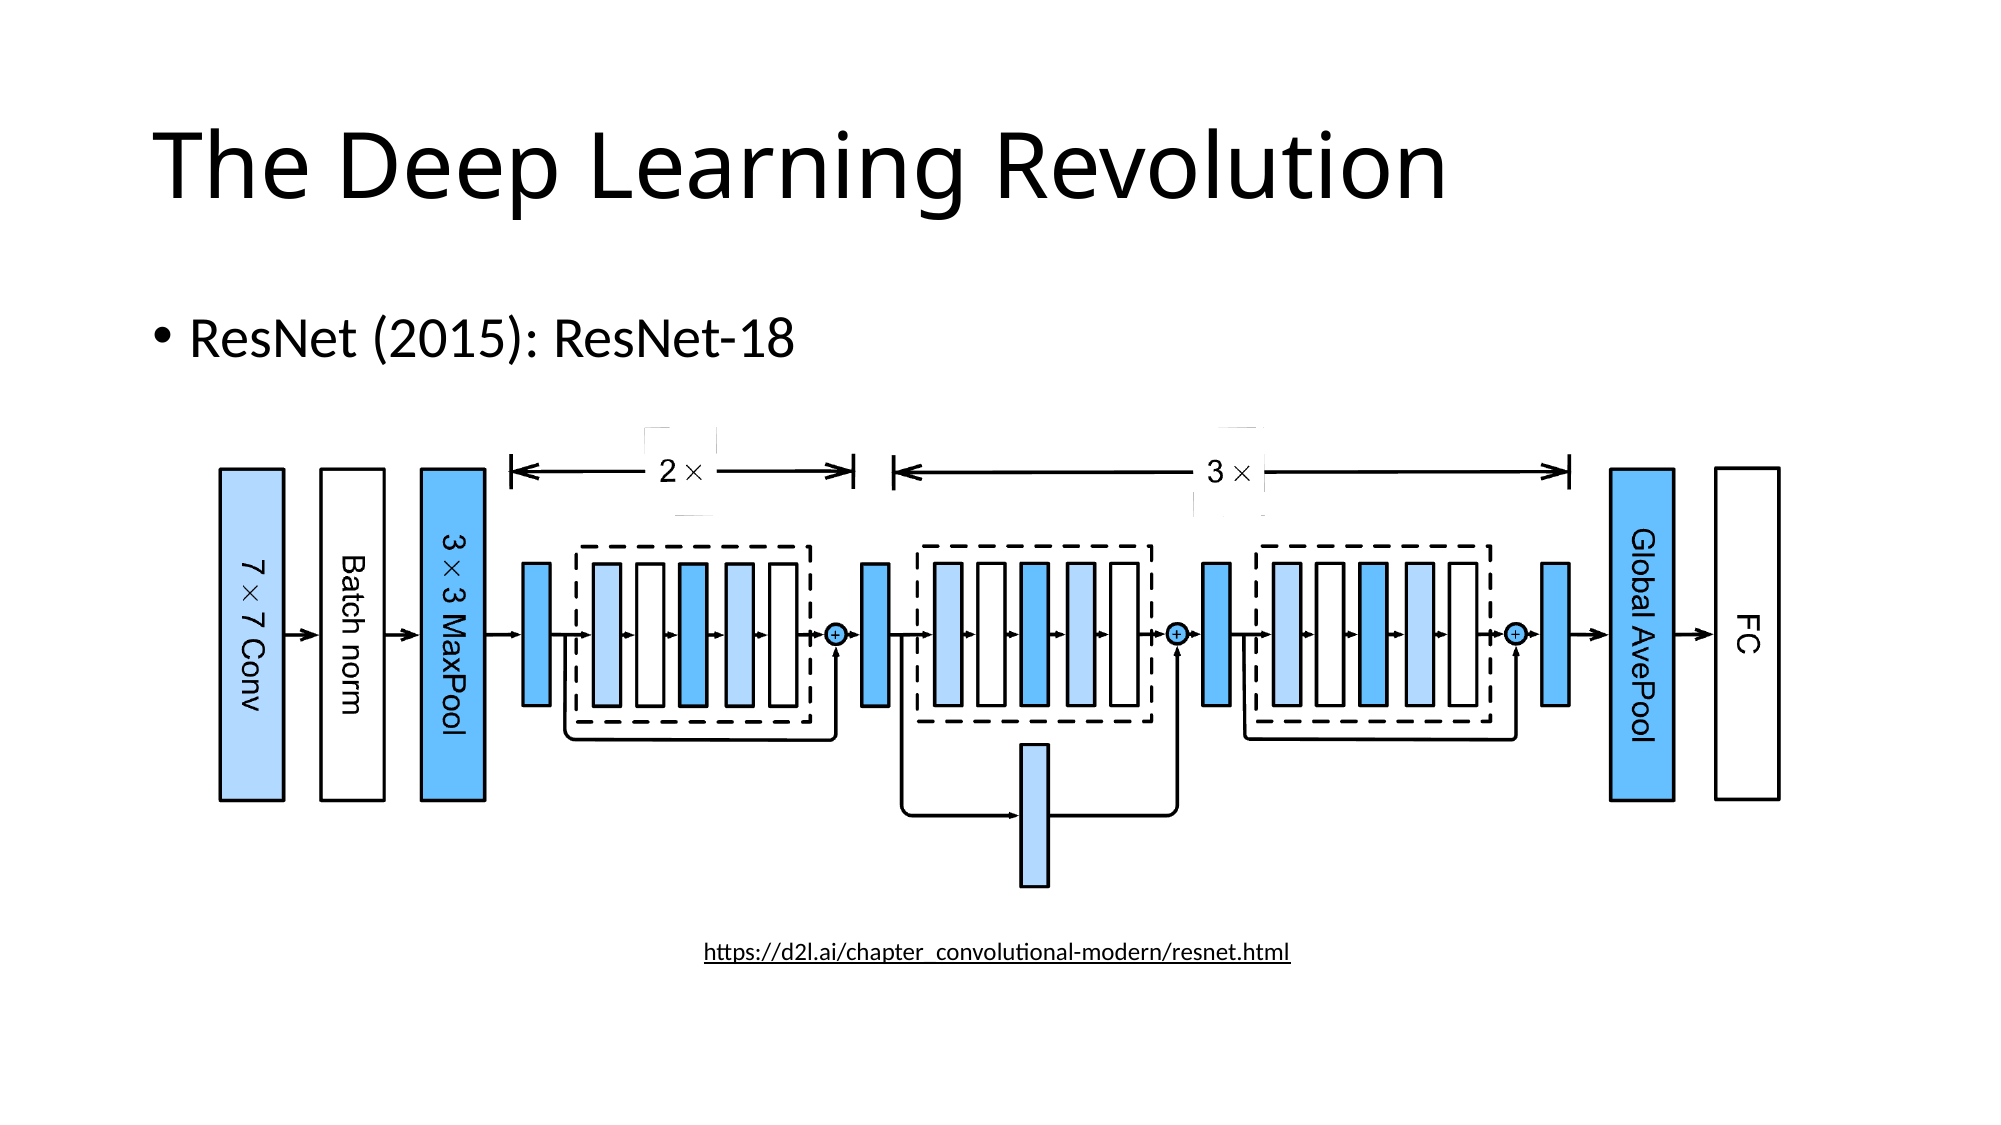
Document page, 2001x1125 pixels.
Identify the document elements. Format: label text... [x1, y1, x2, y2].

title The Deep Learning Revolution [137, 59, 1863, 278]
picture [216, 424, 1784, 889]
list ResNet (2015): ResNet-18 [137, 299, 1863, 1014]
text_box https://d2l.ai/chapter_convolutional-modern/resnet.html [688, 928, 1312, 973]
